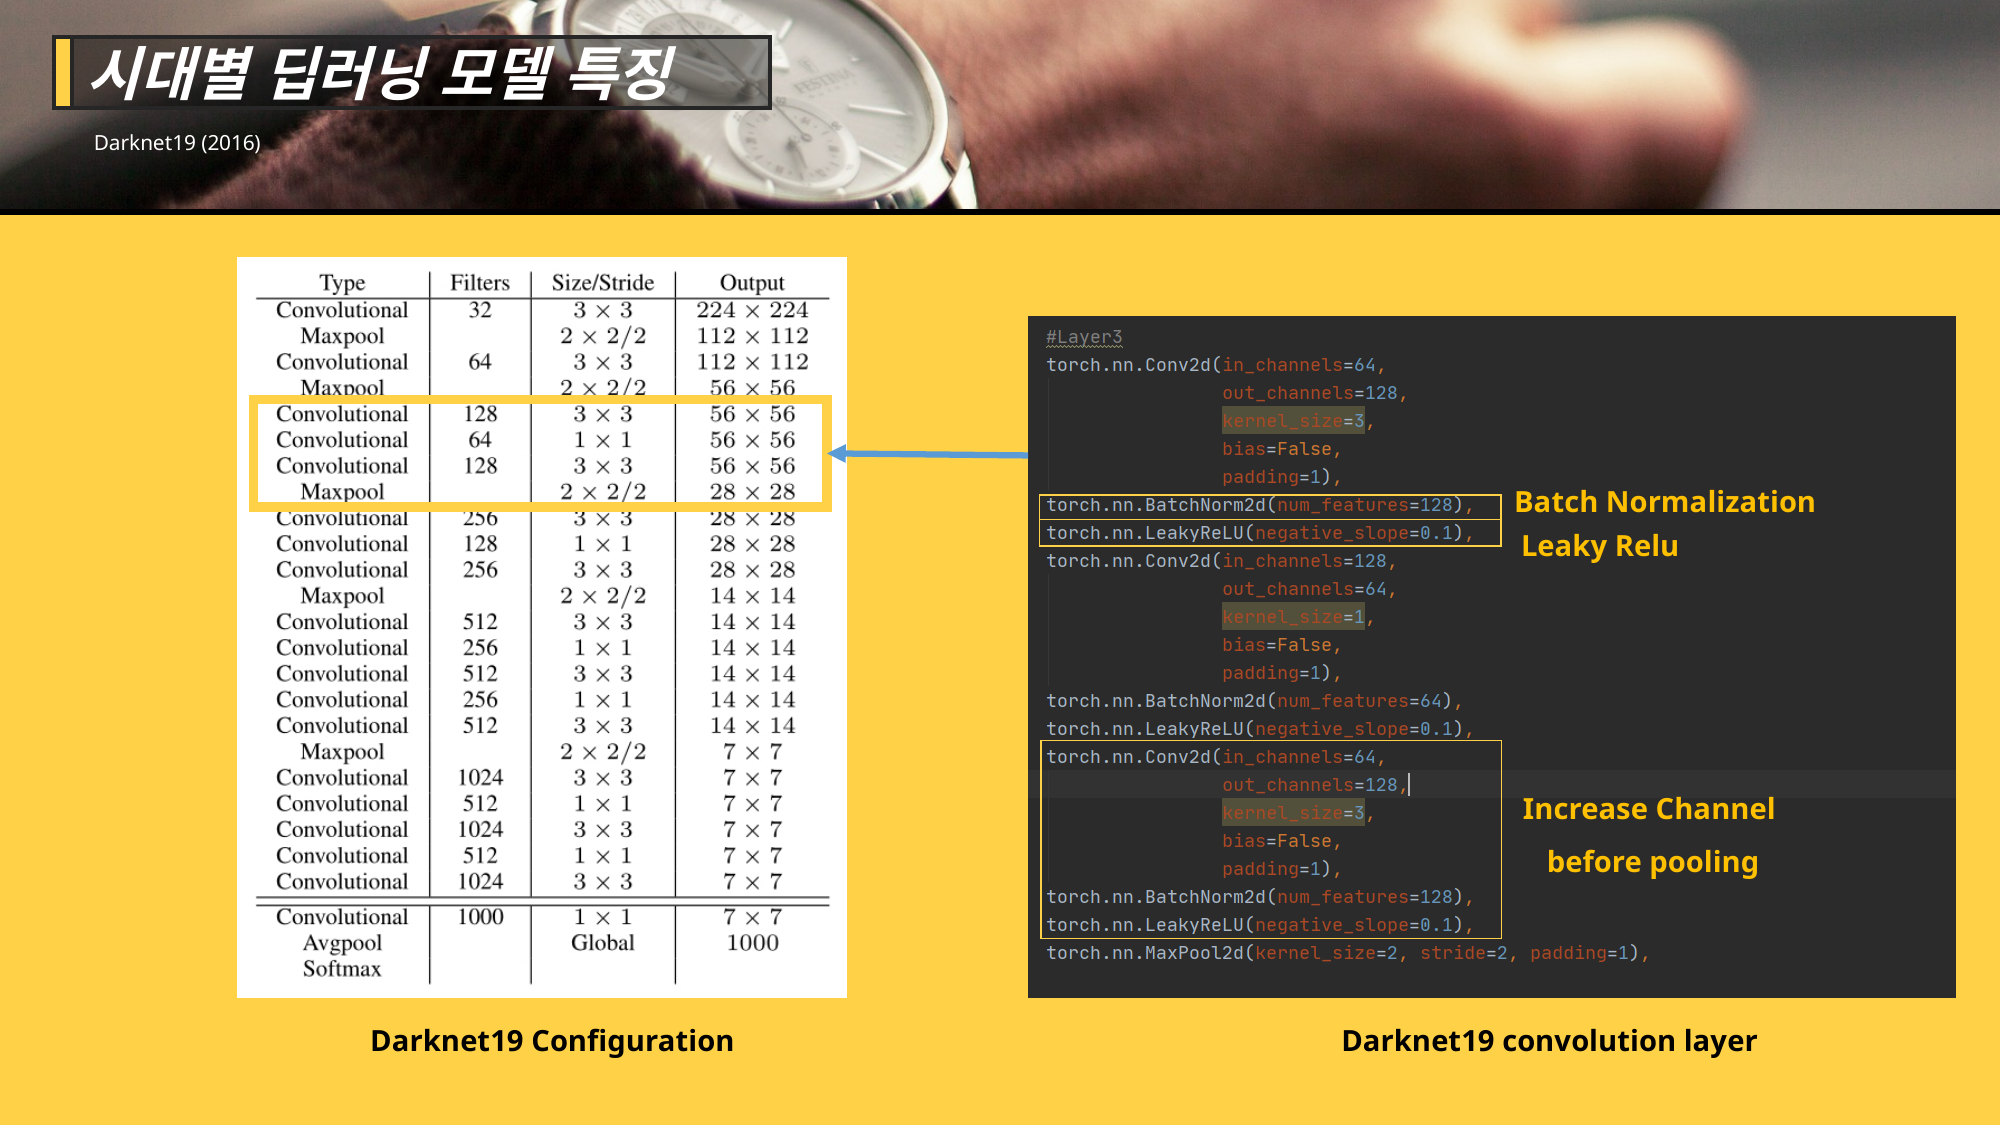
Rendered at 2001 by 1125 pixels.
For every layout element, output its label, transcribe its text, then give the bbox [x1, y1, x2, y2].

text_box [53, 36, 71, 109]
text_box [0, 0, 2000, 209]
picture [1028, 316, 1956, 998]
text_box Darknet19 (2016) [79, 109, 828, 162]
text_box Darknet19 Configuration [355, 1015, 750, 1065]
picture [236, 257, 847, 998]
text_box 시대별 딥러닝 모델 특징 [71, 36, 771, 109]
text_box Darknet19 convolution layer [1326, 1015, 1774, 1065]
